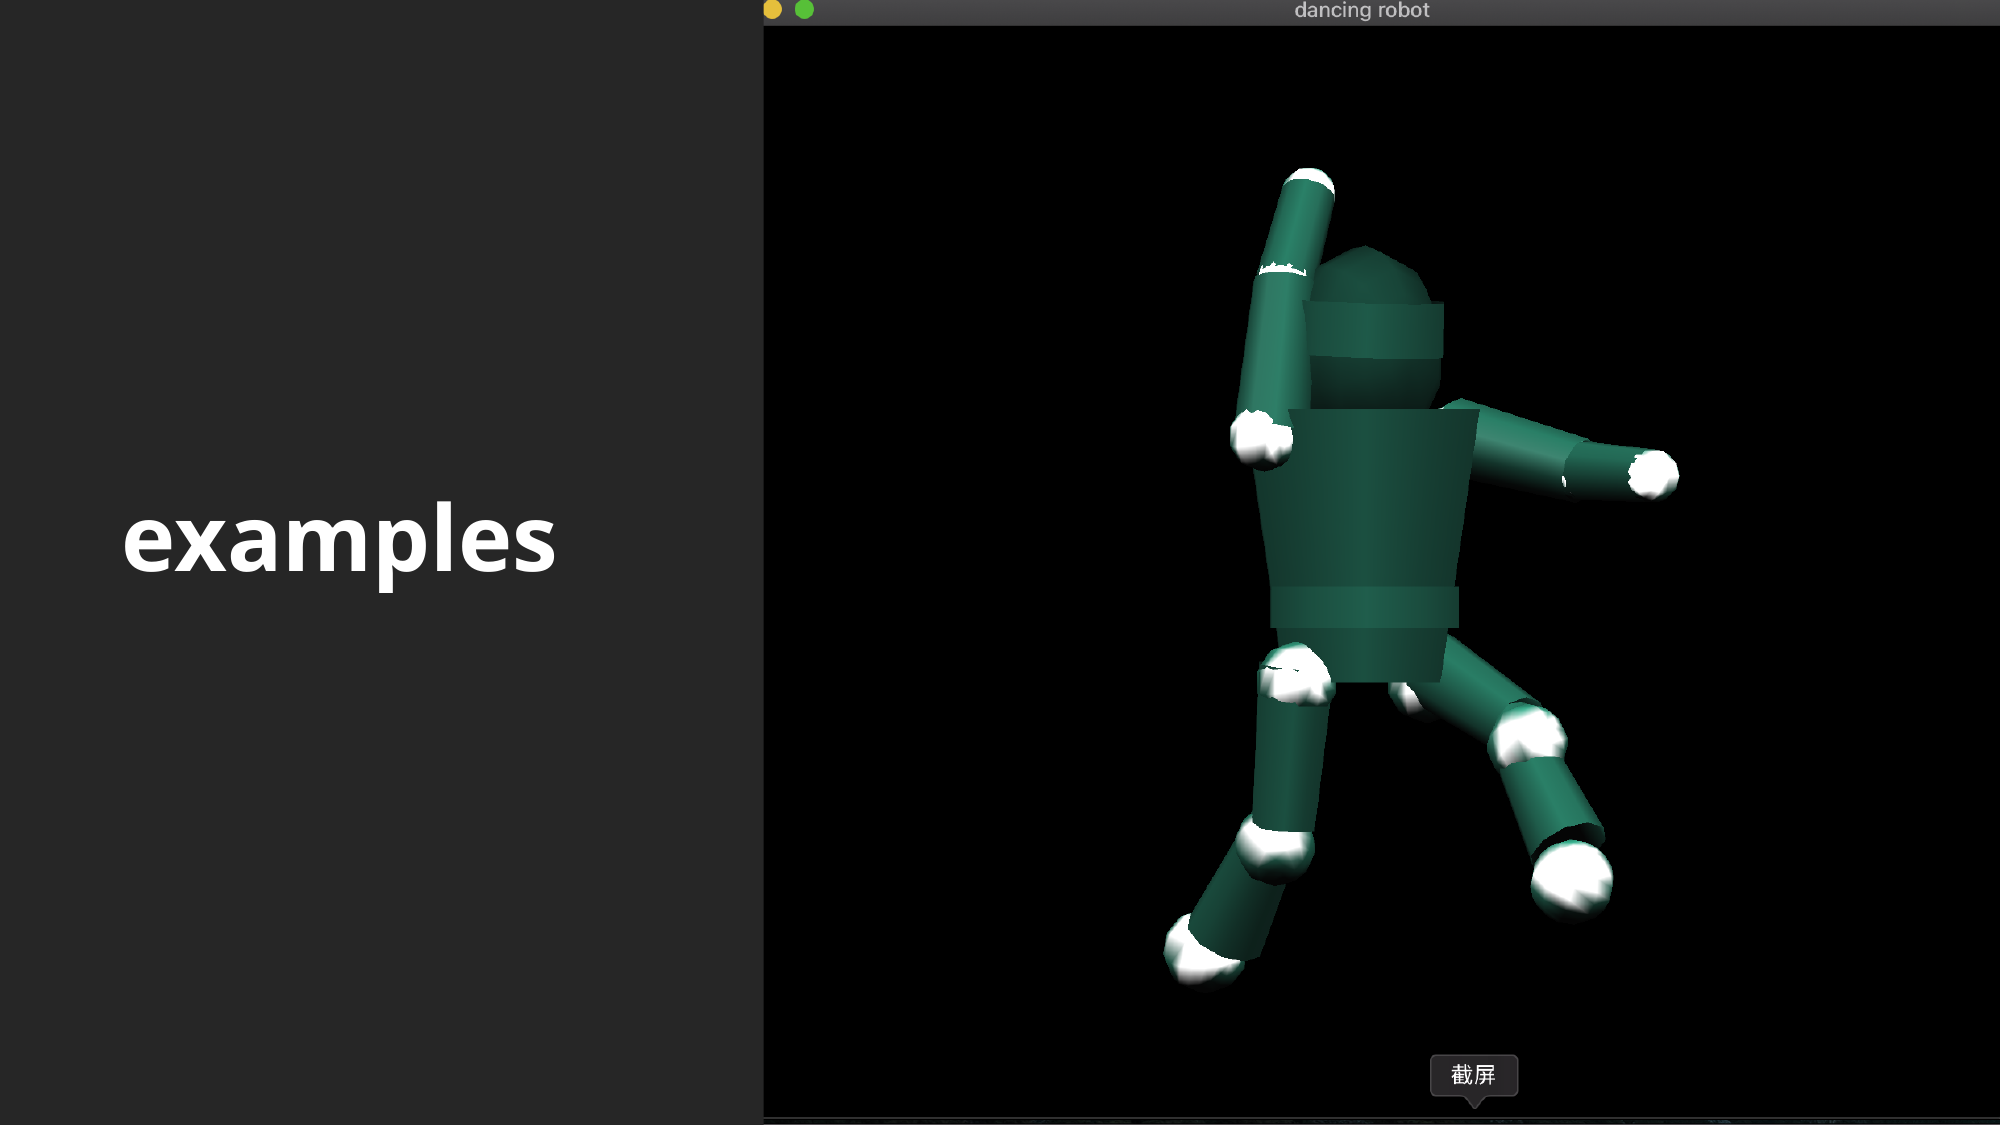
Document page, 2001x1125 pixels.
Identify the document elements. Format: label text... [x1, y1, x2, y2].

text_box [0, 0, 763, 1125]
title examples [106, 104, 661, 709]
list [763, 0, 2000, 1125]
